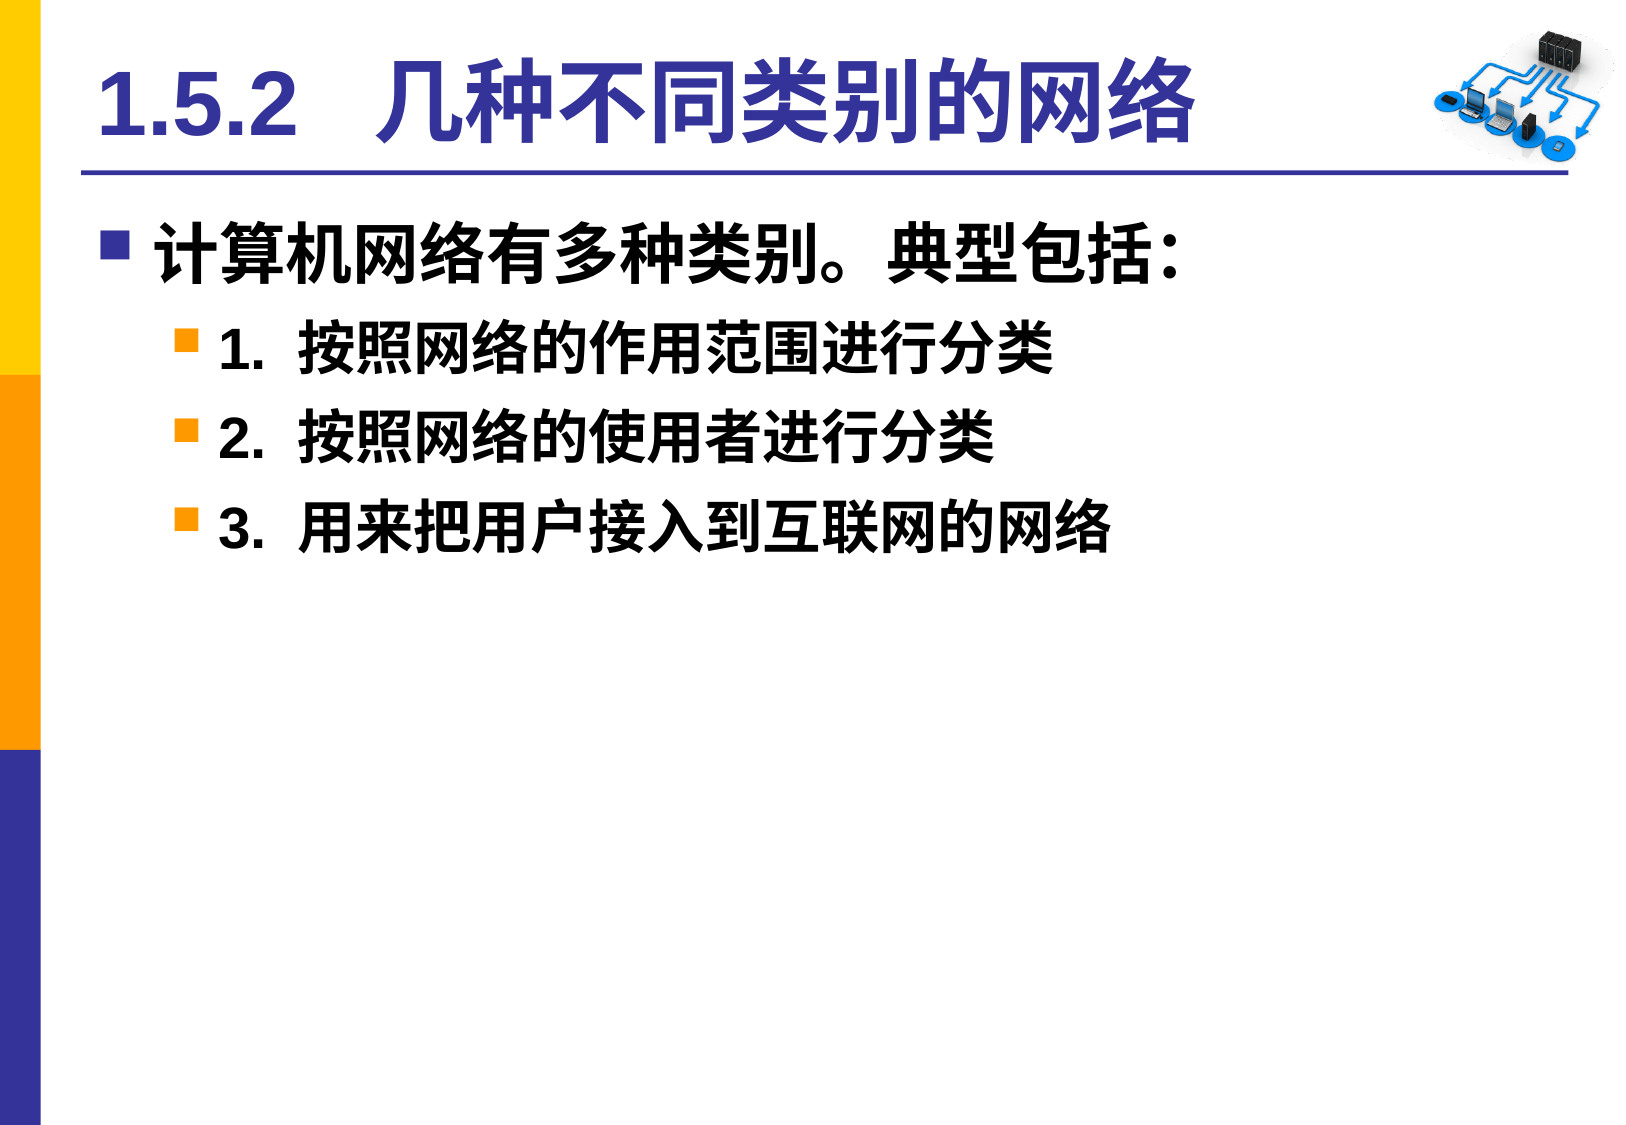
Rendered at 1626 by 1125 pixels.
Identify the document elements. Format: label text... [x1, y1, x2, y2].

list 计算机网络有多种类别。典型包括： 1. 按照网络的作用范围进行分类 2. 按照网络的使用者进行分类 3. 用来把用户接入到互联网的网络 [81, 196, 1569, 1006]
title 1.5.2 几种不同类别的网络 [81, 30, 1569, 161]
picture [1431, 30, 1616, 165]
